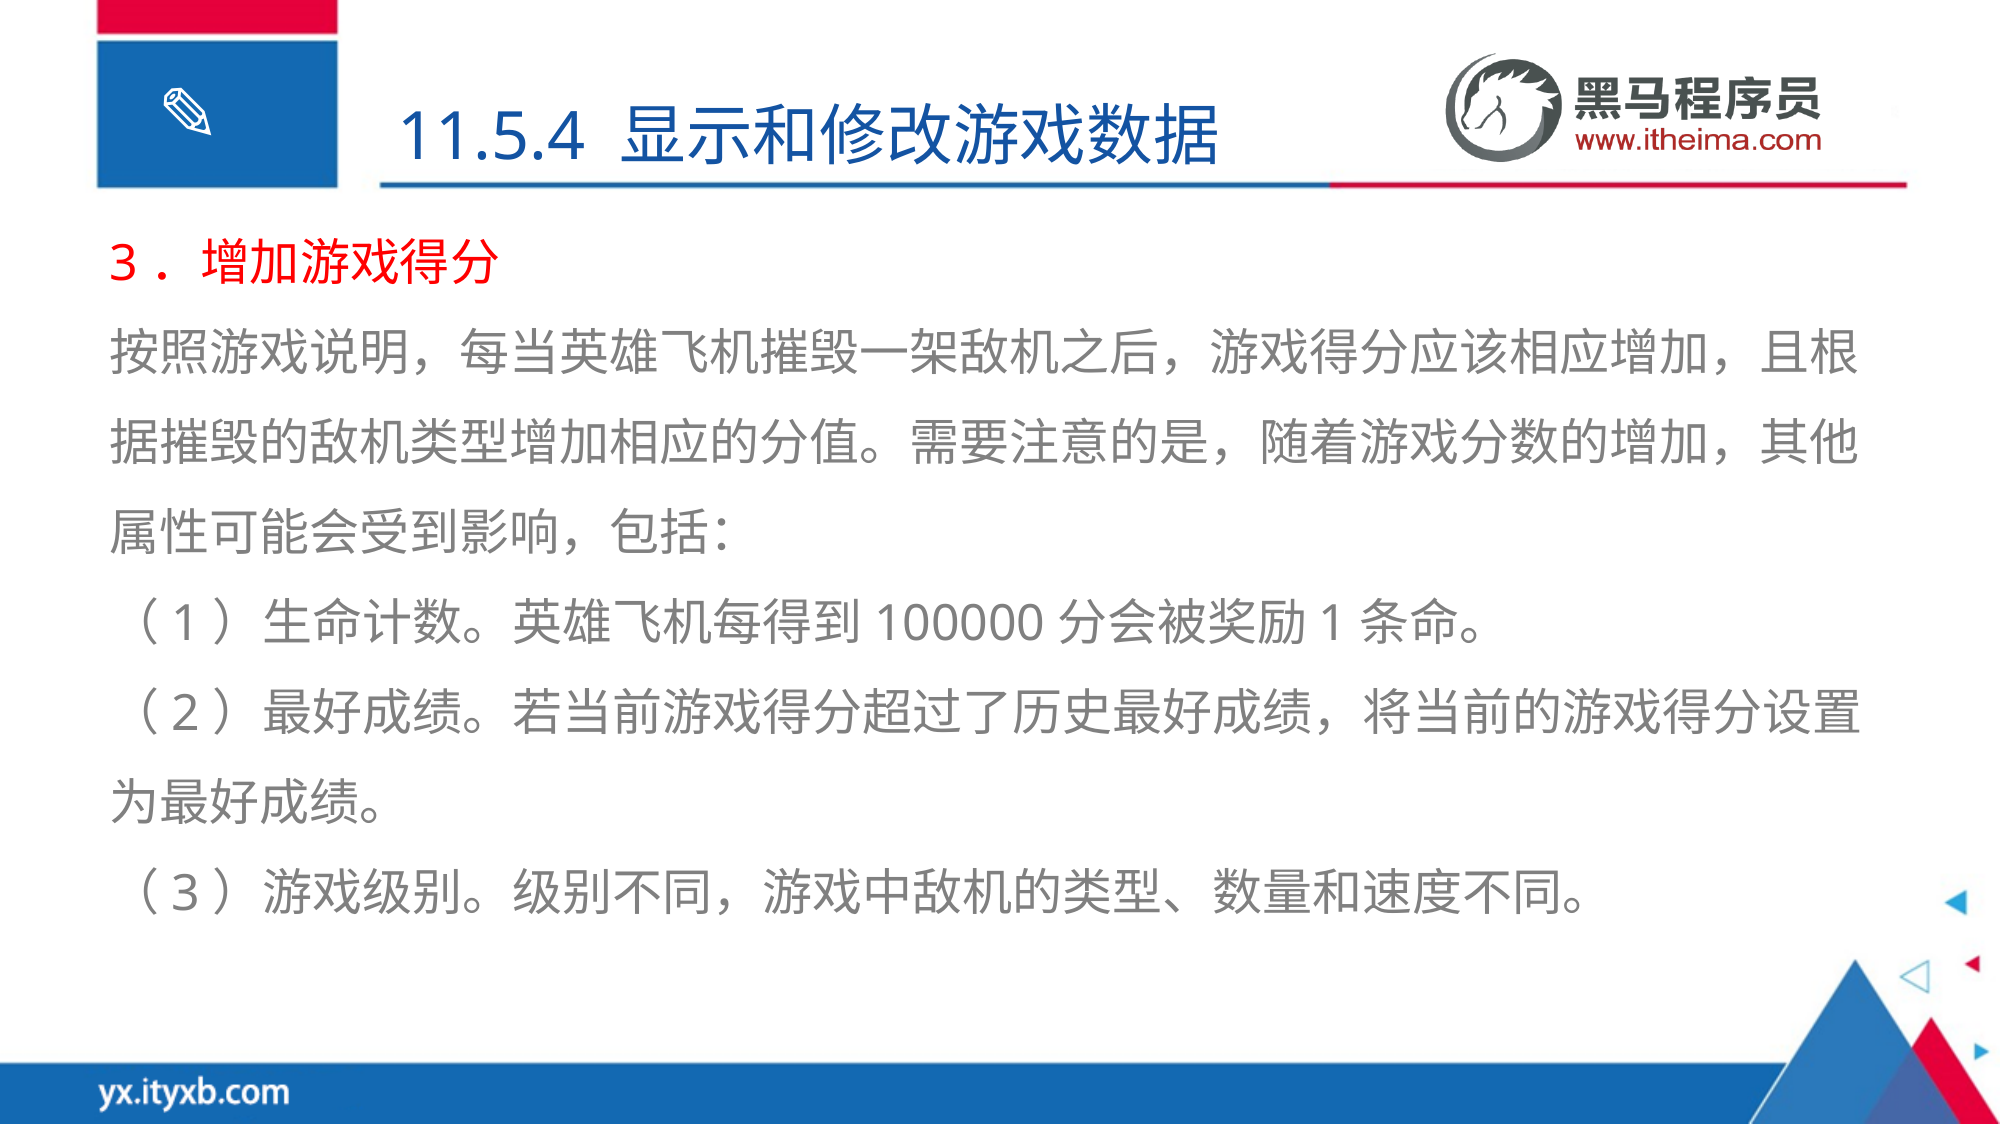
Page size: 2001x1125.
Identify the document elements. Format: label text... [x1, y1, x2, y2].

text_box 3．增加游戏得分 按照游戏说明，每当英雄飞机摧毁一架敌机之后，游戏得分应该相应增加，且根据摧毁的敌机类型增加相应的分值。需要注意的是，随着游戏分数的增加，其他属性可能会受到影响，包括： （1）生命计数。英雄飞机每得到100000分会被奖励1条命。 （2）最好成绩。若当前游戏得分超过了历史最好成绩，将当前的游戏得分设置为最好成绩。 （3）游戏级别。级别不同，游戏中敌机的类型、数量和速度不同。 [94, 193, 1908, 928]
picture [0, 0, 2000, 1124]
text_box 11.5.4 显示和修改游戏数据 [382, 94, 1754, 182]
